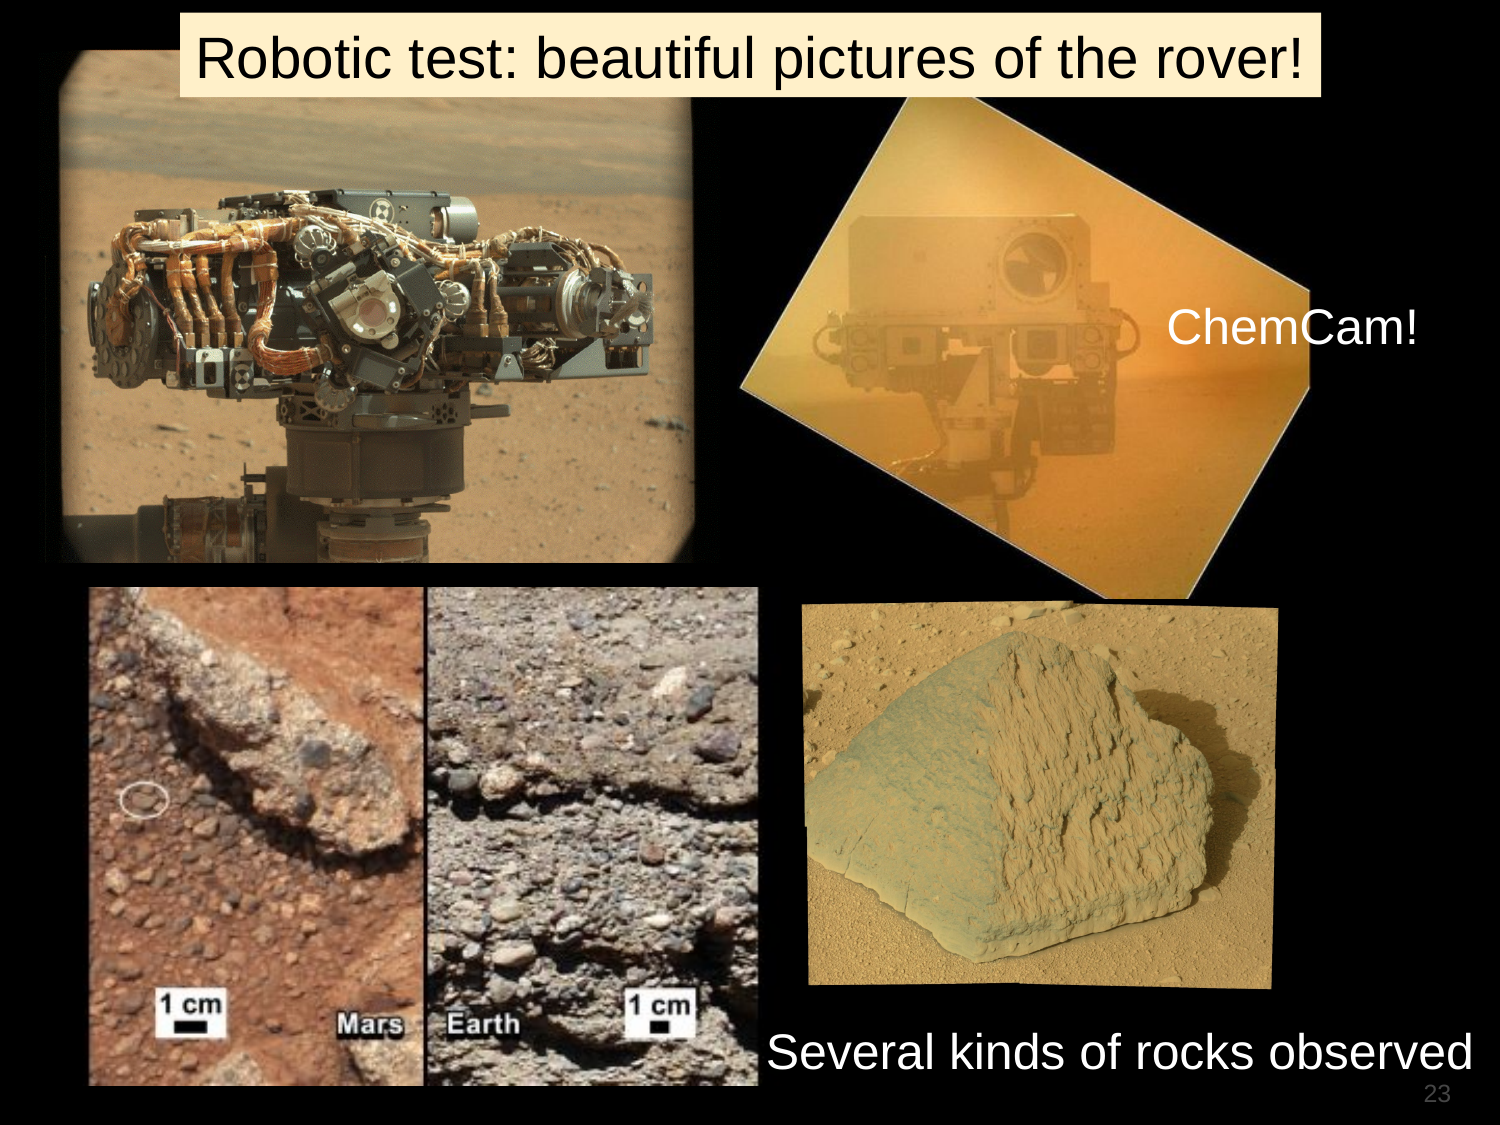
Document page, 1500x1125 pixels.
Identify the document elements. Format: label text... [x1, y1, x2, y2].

picture [37, 49, 721, 563]
text_box Robotic test: beautiful pictures of the rover! [180, 12, 1322, 98]
slide_number 23 [1345, 1088, 1467, 1108]
text_box Several kinds of rocks observed [802, 1012, 1500, 1088]
text_box ChemCam! [1319, 287, 1435, 363]
picture [49, 62, 1313, 1086]
